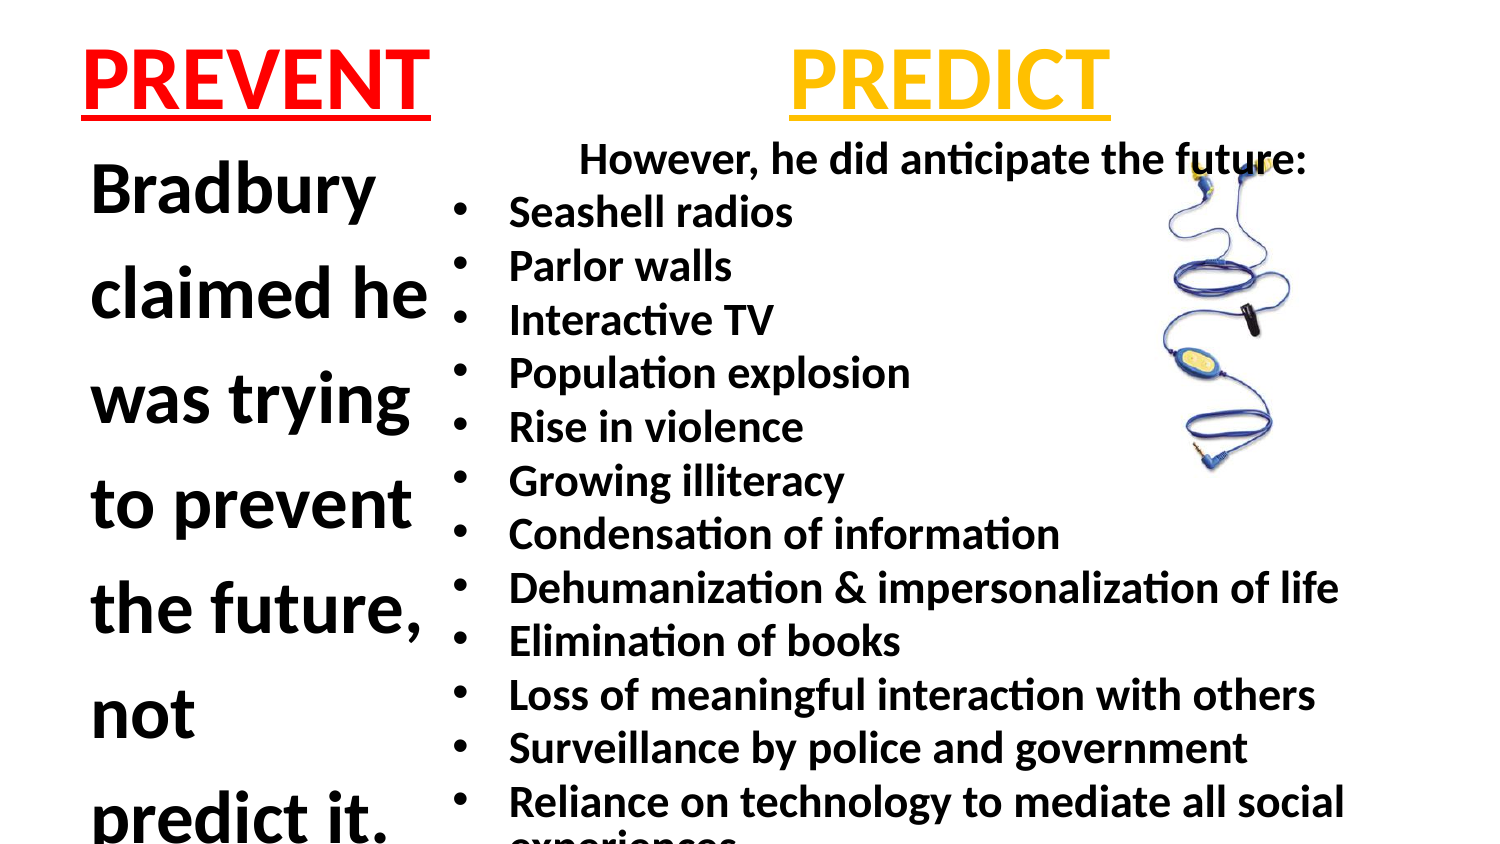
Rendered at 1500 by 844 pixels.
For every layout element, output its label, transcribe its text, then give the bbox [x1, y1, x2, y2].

list PREDICT [487, 56, 1414, 131]
list PREVENT [50, 56, 463, 135]
picture [1062, 149, 1391, 479]
list However, he did anticipate the future: Seashell radios Parlor walls Interactive TV Population explosion Rise in violence Growing illiteracy Condensation of information Dehumanization & impersonalization of life Elimination of books Loss of meaningful interaction with others Surveillance by police and government Reliance on technology to mediate all social experiences [437, 131, 1450, 751]
list Bradbury claimed he was trying to prevent the future, not predict it. [75, 131, 437, 732]
